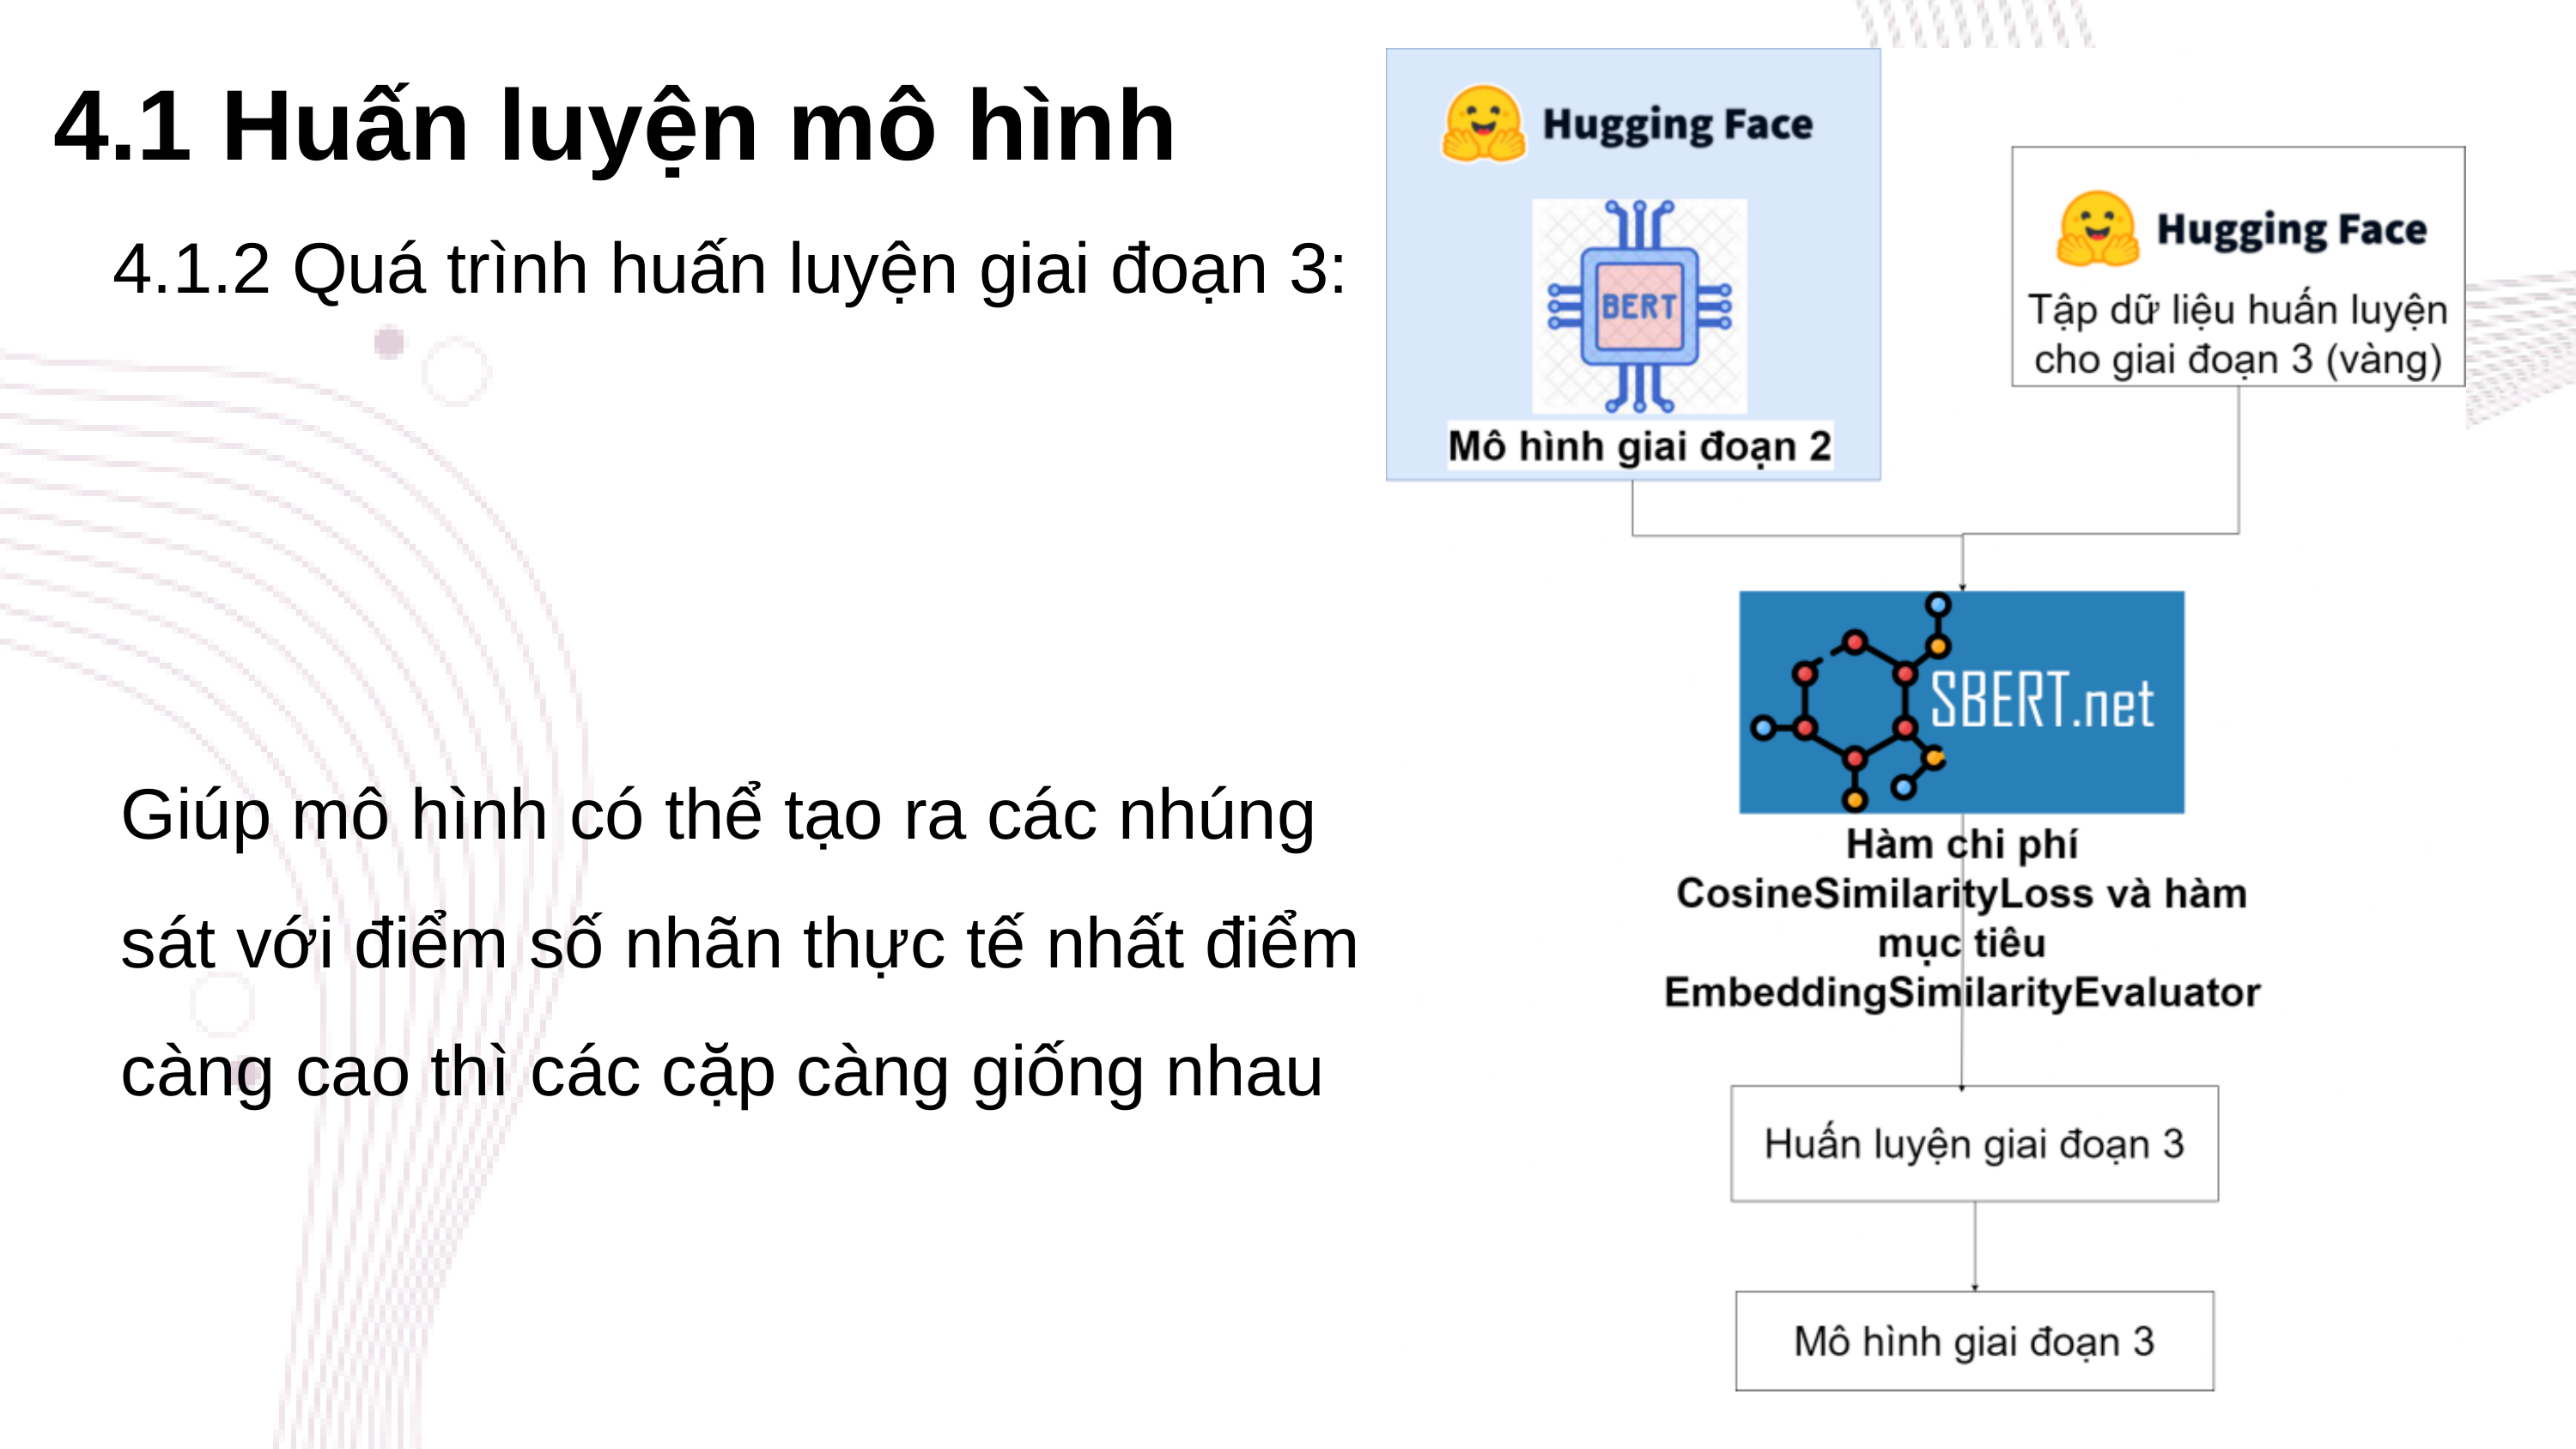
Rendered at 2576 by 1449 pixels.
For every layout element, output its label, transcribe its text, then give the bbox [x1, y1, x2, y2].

picture [0, 223, 612, 1449]
text_box Giúp mô hình có thể tạo ra các nhúng sát với điểm số nhãn thực tế nhất điểm càng cao thì các cặp càng giống nhau [614, 724, 1381, 1149]
text_box 4.1 Huấn luyện mô hình [53, 0, 1969, 181]
picture [1386, 0, 2576, 1391]
text_box 4.1.2 Quá trình huấn luyện giai đoạn 3: [75, 179, 1364, 433]
